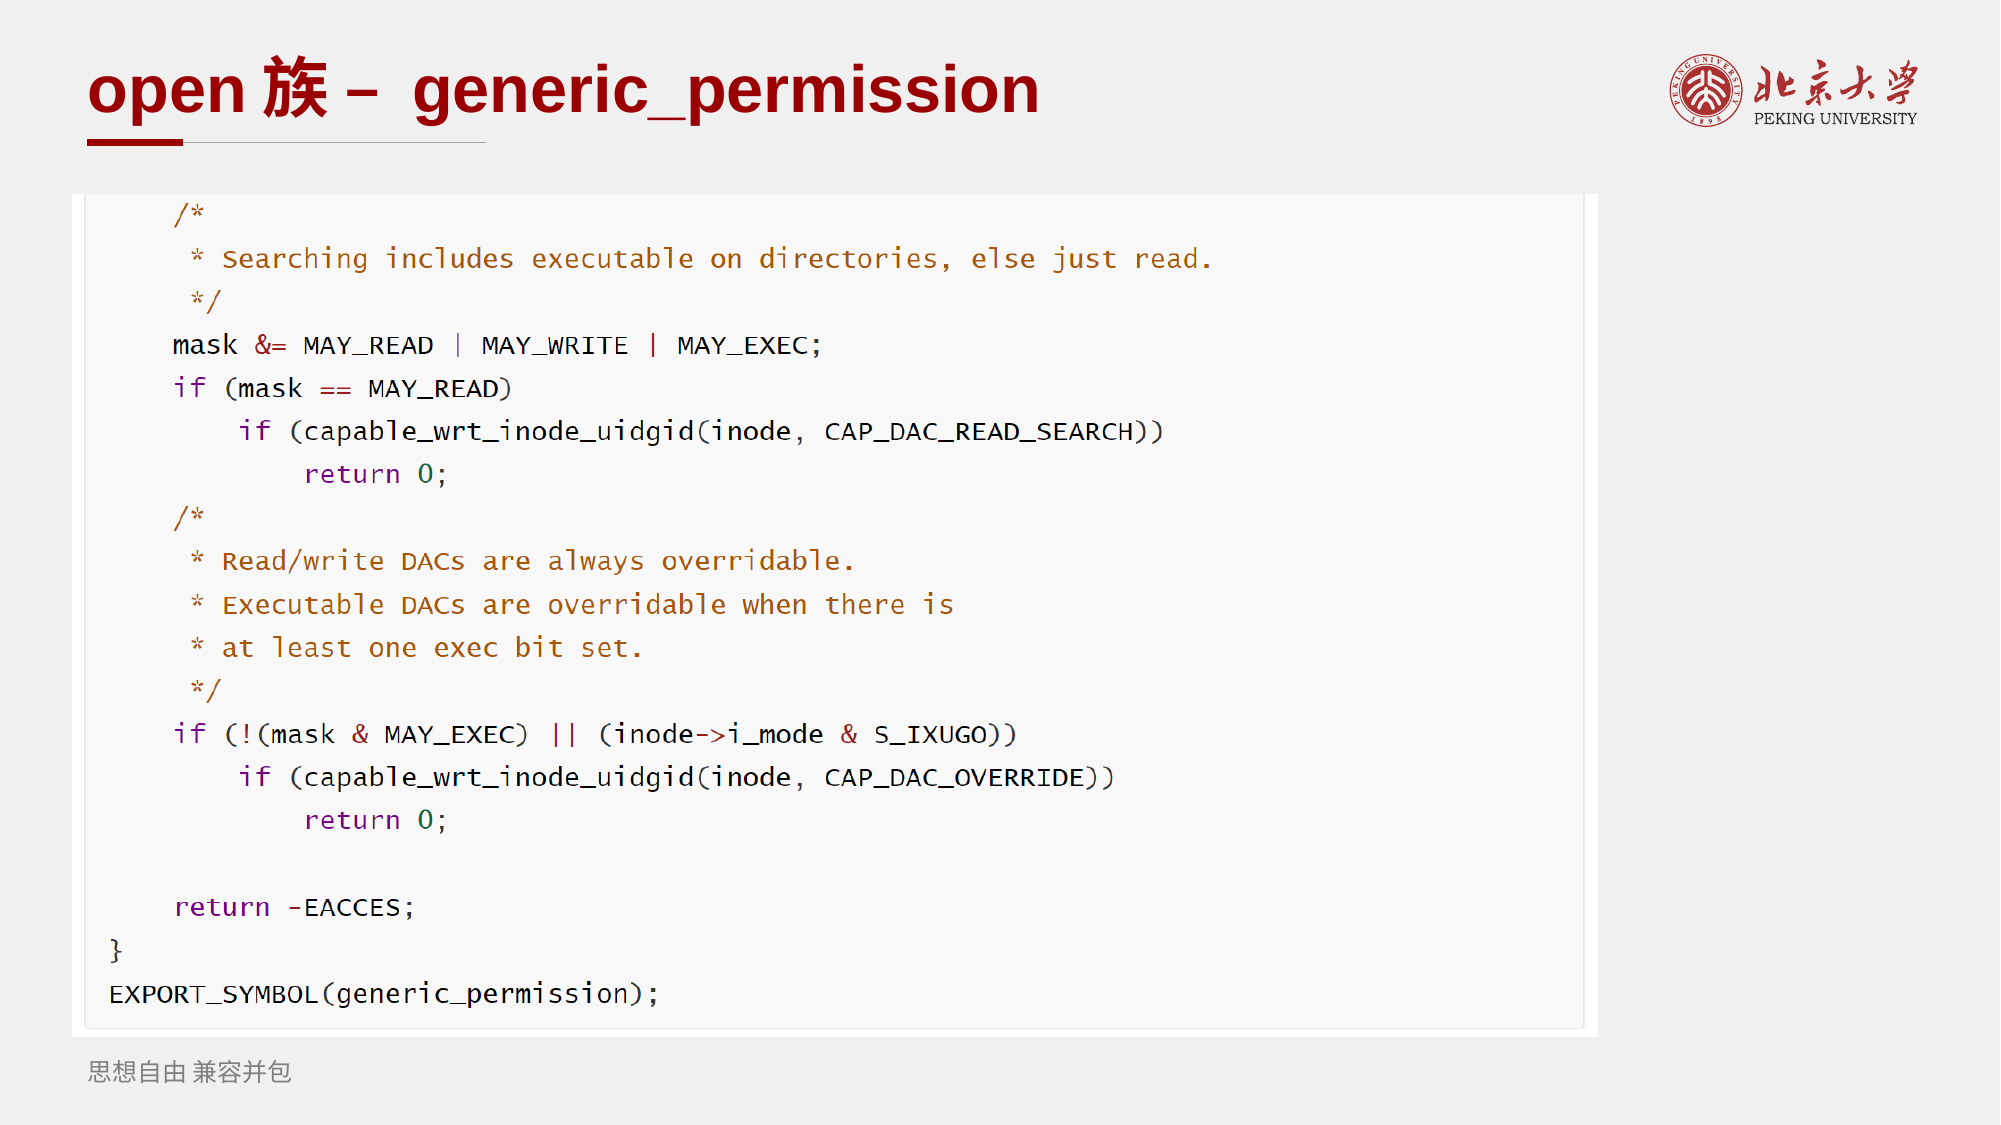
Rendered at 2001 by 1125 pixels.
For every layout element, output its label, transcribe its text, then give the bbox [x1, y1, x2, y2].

title open族 – generic_permission [72, 39, 1559, 142]
picture [72, 194, 1598, 1037]
